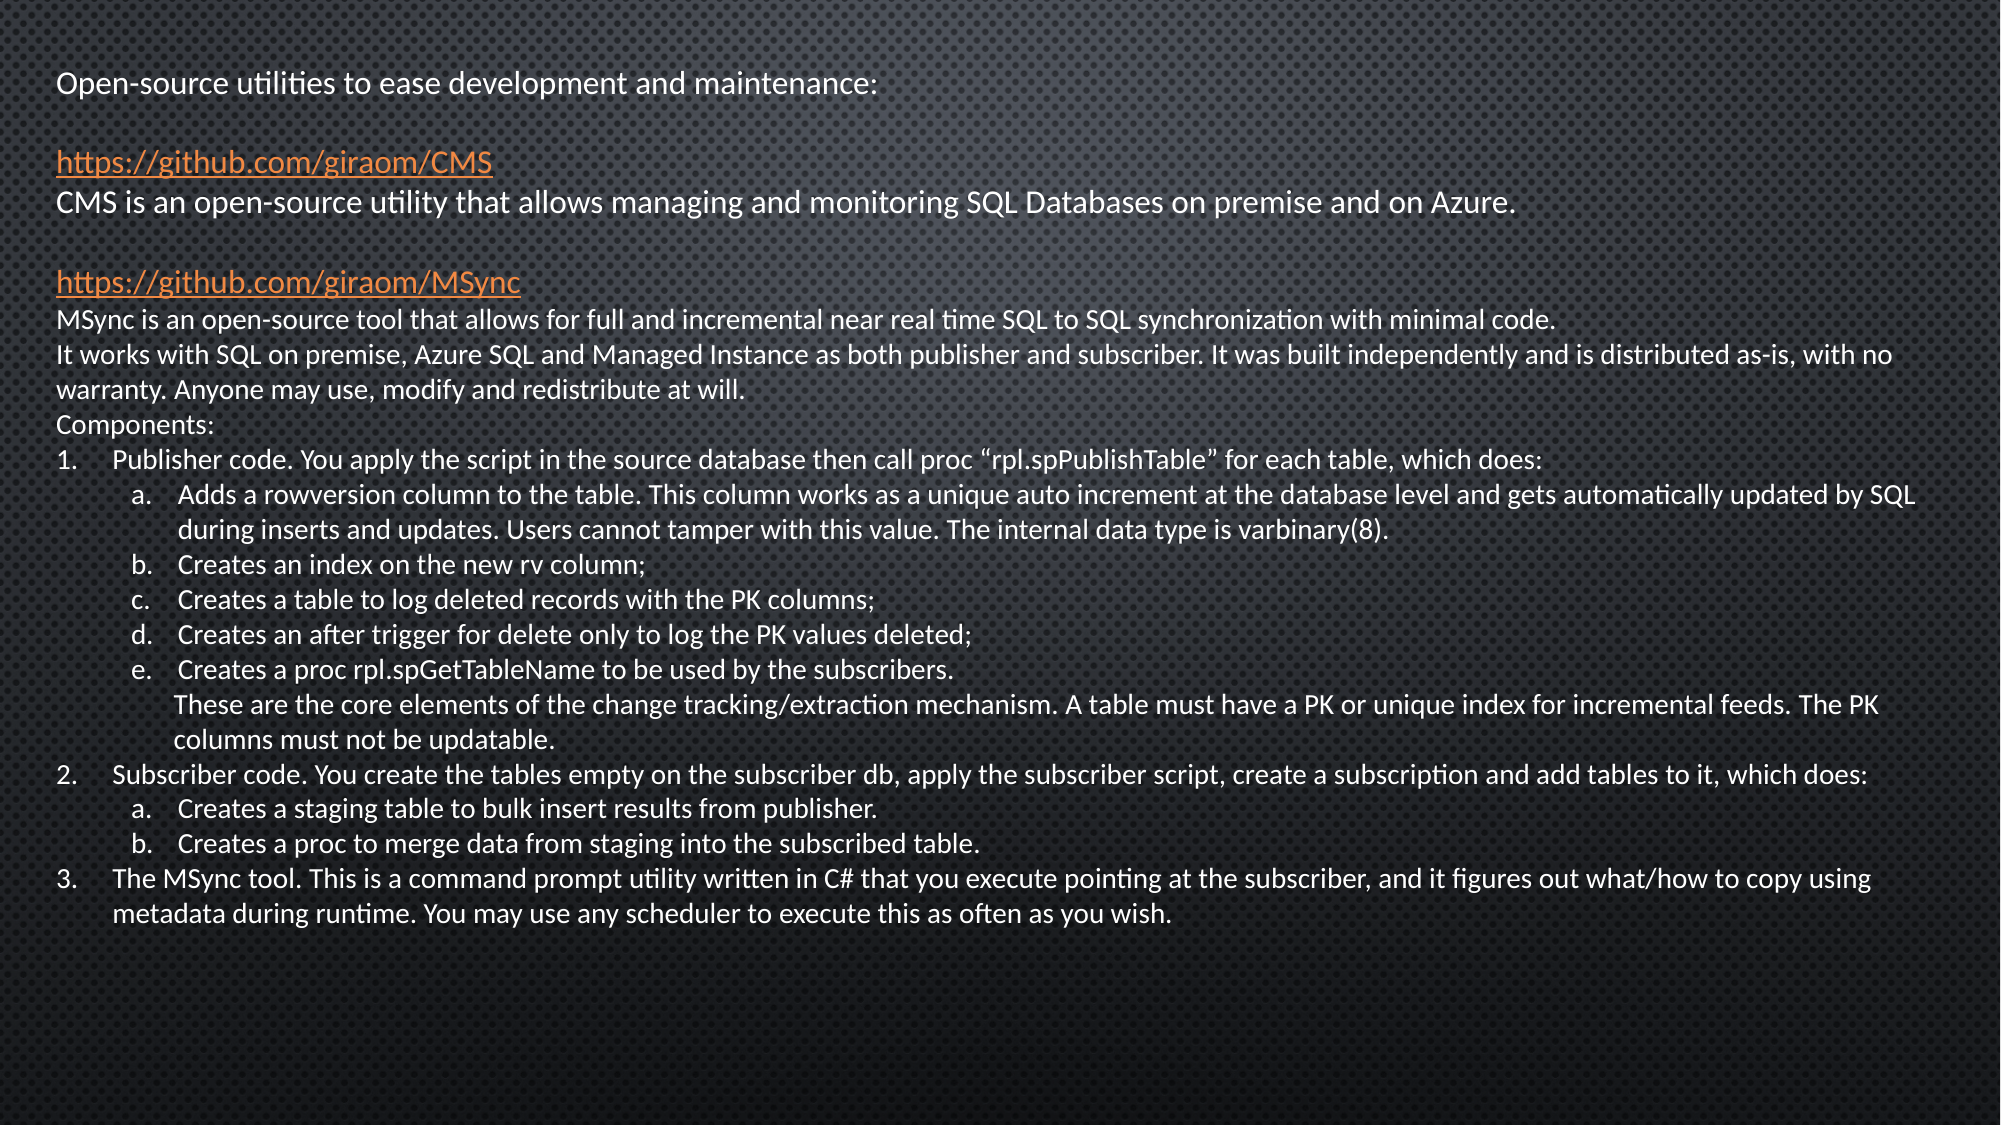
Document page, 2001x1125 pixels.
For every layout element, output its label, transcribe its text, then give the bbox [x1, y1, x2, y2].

text_box Open-source utilities to ease development and maintenance: https://github.com/giraom/CMS CMS is an open-source utility that allows managing and monitoring SQL Databases on premise and on Azure. https://github.com/giraom/MSync MSync is an open-source tool that allows for full and incremental near real time SQL to SQL synchronization with minimal code. It works with SQL on premise, Azure SQL and Managed Instance as both publisher and subscriber. It was built independently and is distributed as-is, with no warranty. Anyone may use, modify and redistribute at will. Components: Publisher code. You apply the script in the source database then call proc “rpl.spPublishTable” for each table, which does: Adds a rowversion column to the table. This column works as a unique auto increment at the database level and gets automatically updated by SQL during inserts and updates. Users cannot tamper with this value. The internal data type is varbinary(8). Creates an index on the new rv column; Creates a table to log deleted records with the PK columns; Creates an after trigger for delete only to log the PK values deleted; Creates a proc rpl.spGetTableName to be used by the subscribers. These are the core elements of the change tracking/extraction mechanism. A table must have a PK or unique index for incremental feeds. The PK columns must not be updatable. Subscriber code. You create the tables empty on the subscriber db, apply the subscriber script, create a subscription and add tables to it, which does: Creates a staging table to bulk insert results from publisher. Creates a proc to merge data from staging into the subscribed table. The MSync tool. This is a command prompt utility written in C# that you execute pointing at the subscriber, and it figures out what/how to copy using metadata during runtime. You may use any scheduler to execute this as often as you wish. [41, 53, 1946, 938]
